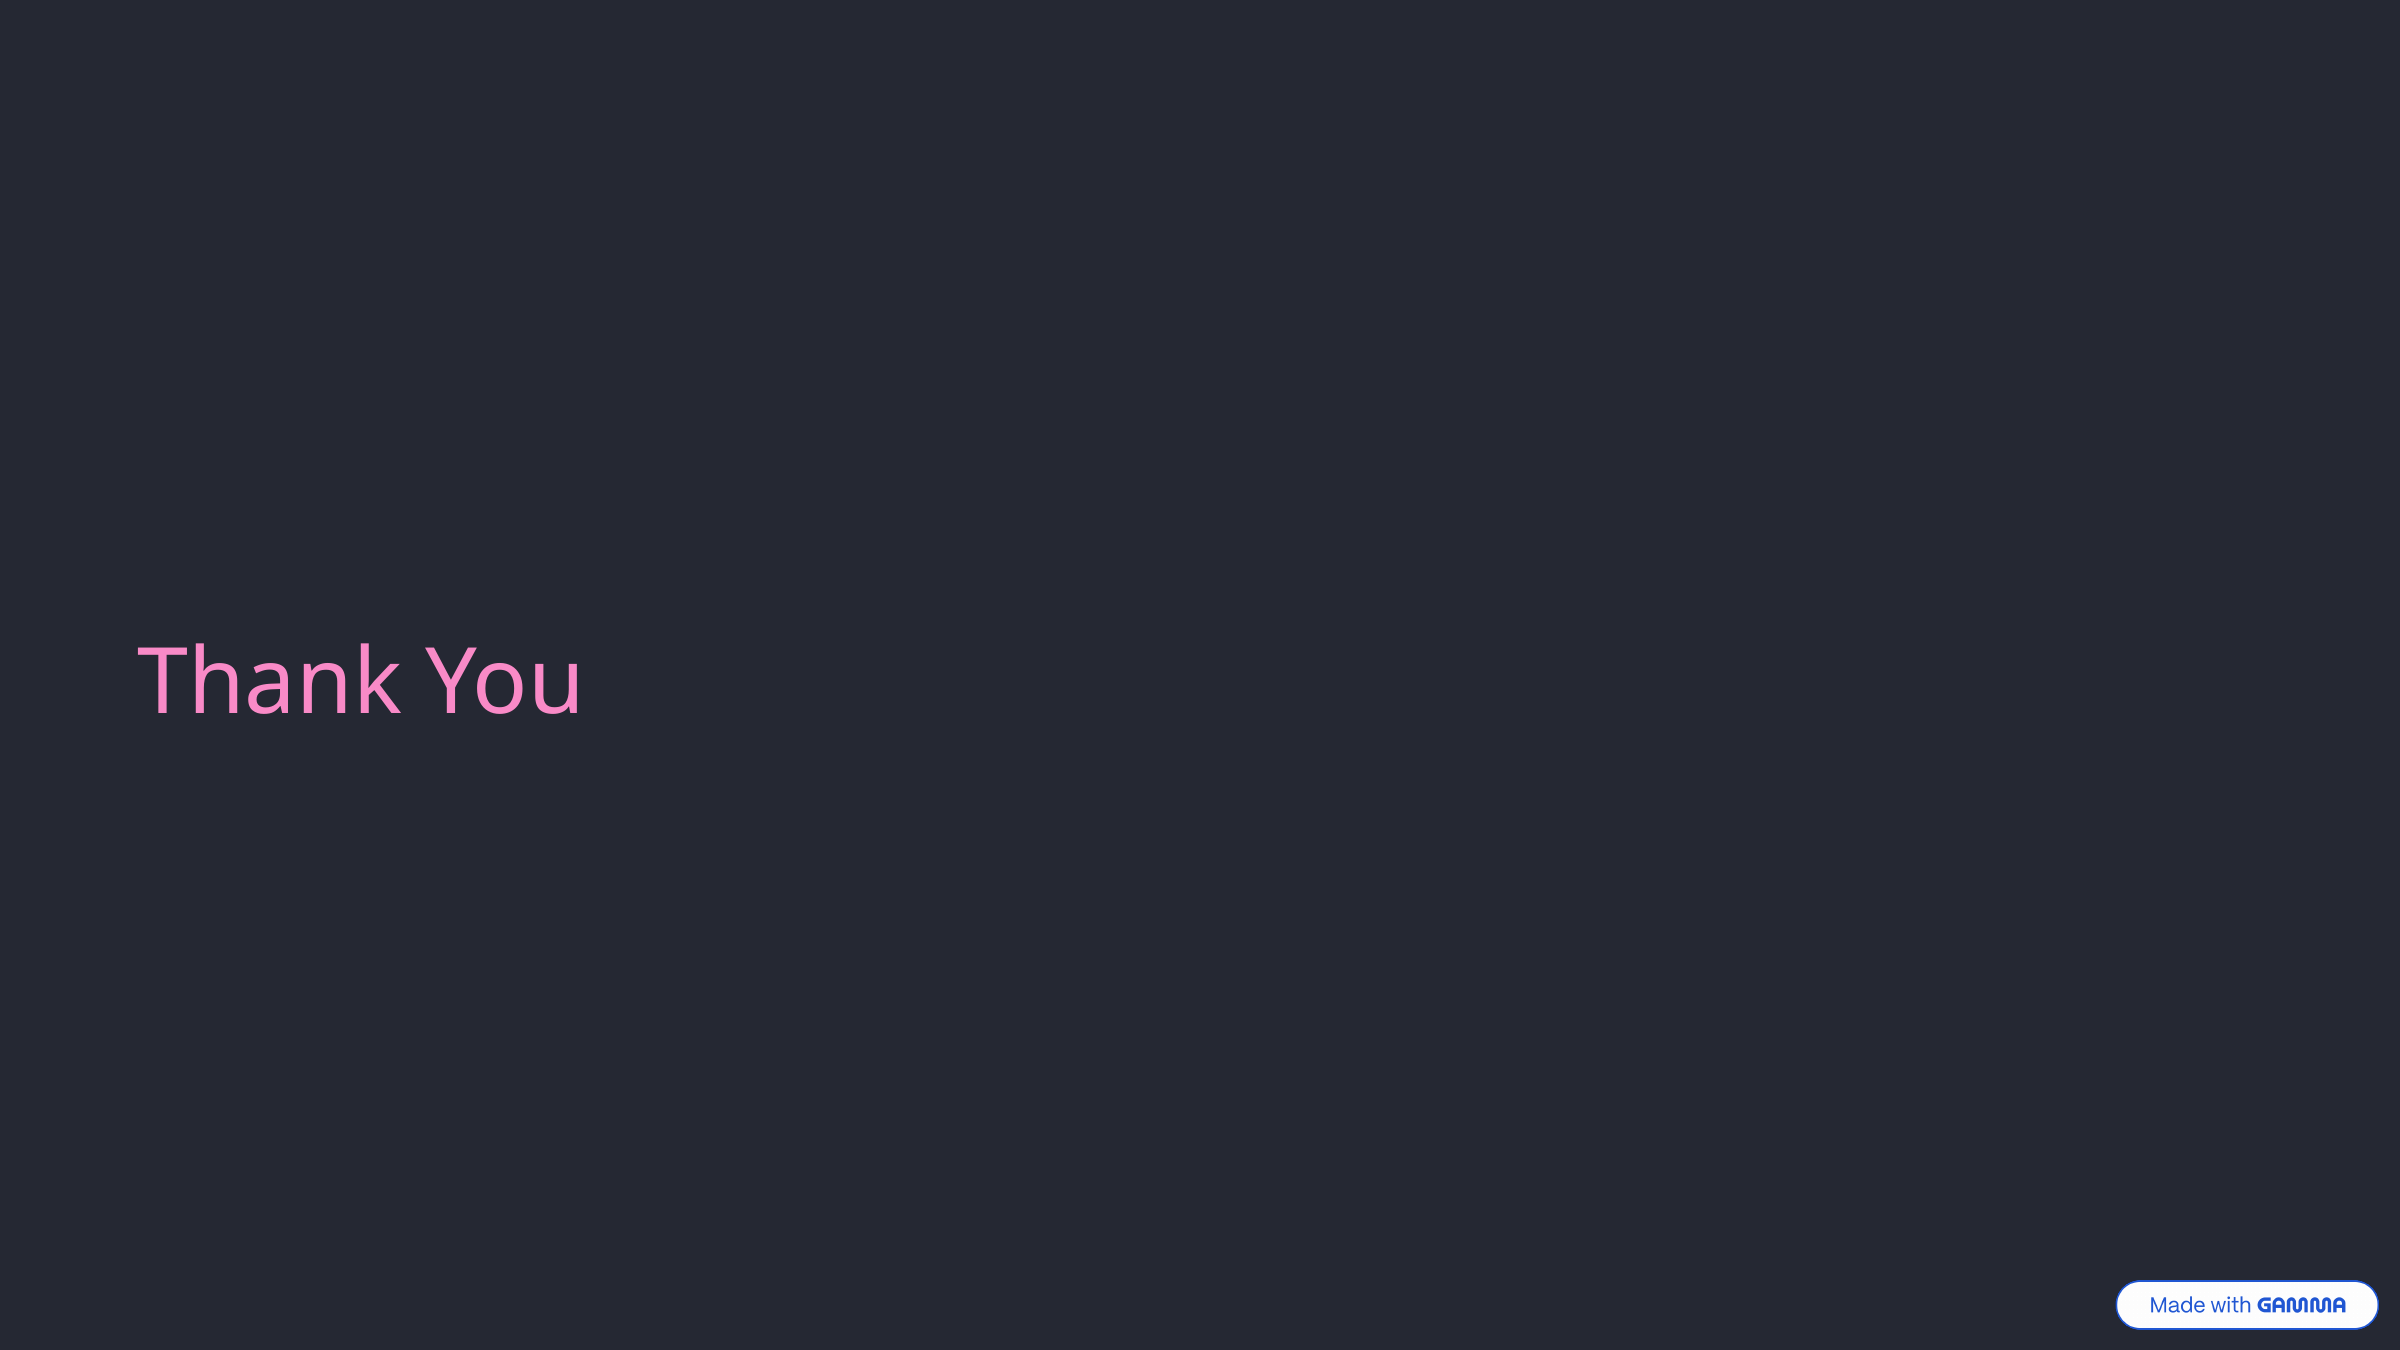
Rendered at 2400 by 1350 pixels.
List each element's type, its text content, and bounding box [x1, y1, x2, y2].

text_box Thank You [137, 617, 1062, 733]
picture [2106, 1271, 2389, 1339]
